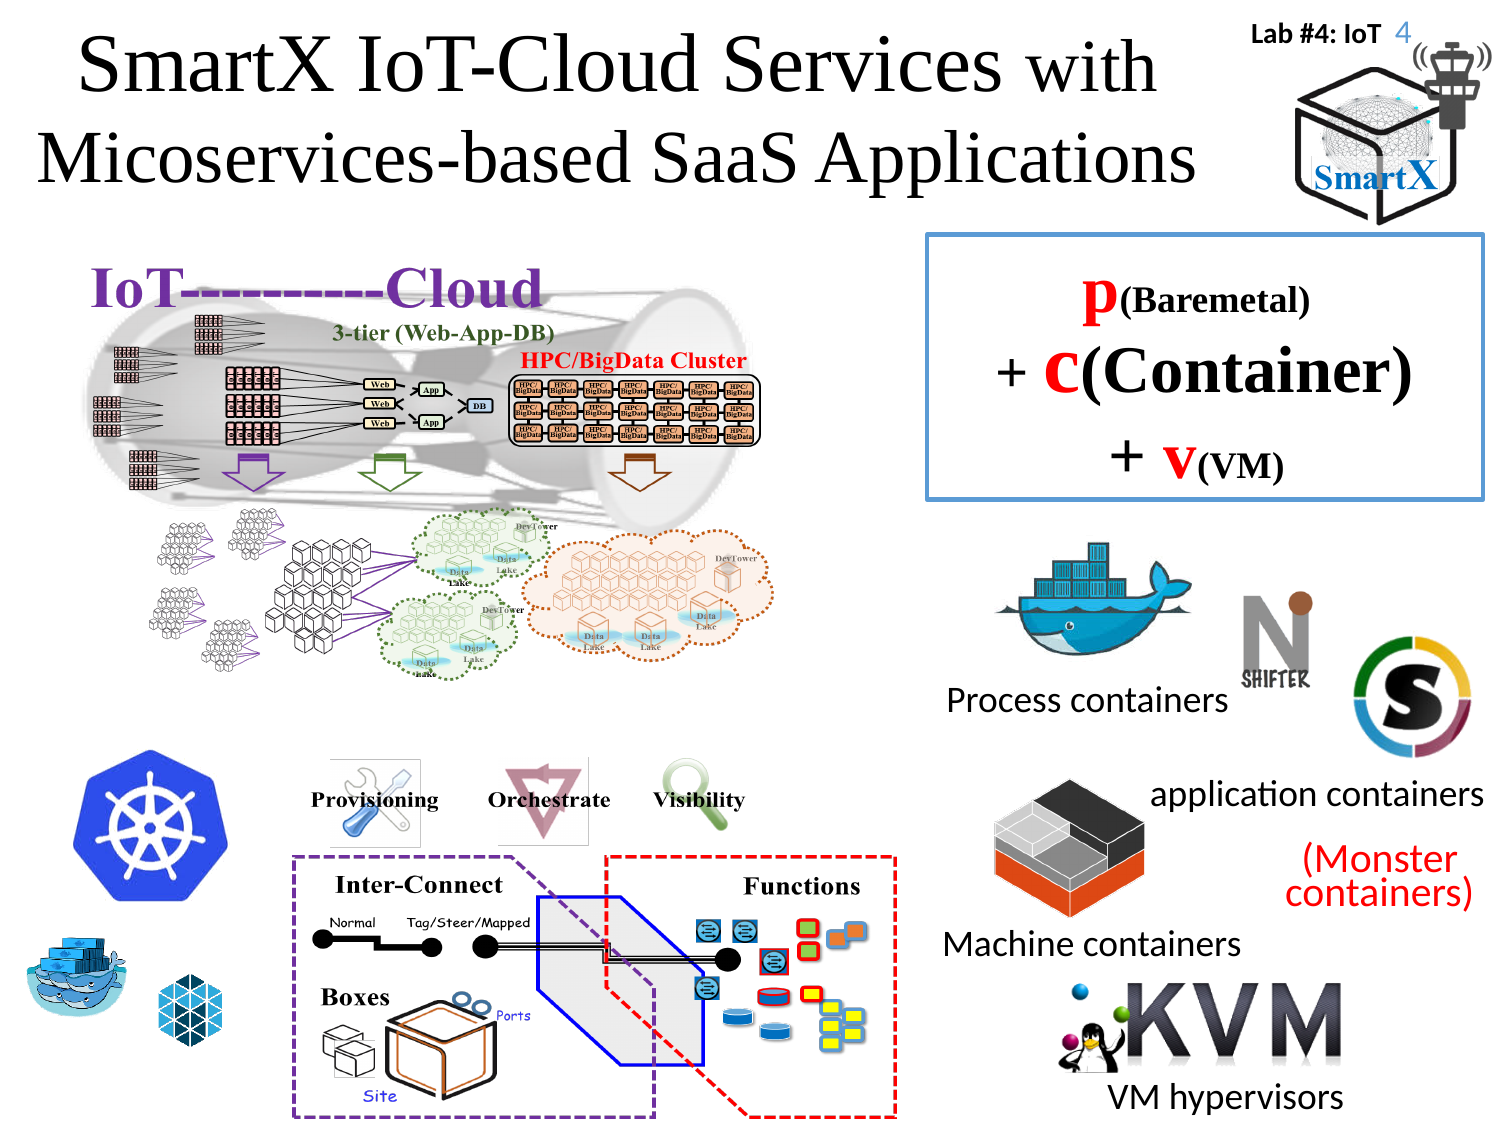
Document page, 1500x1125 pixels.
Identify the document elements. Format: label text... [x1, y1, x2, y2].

text_box VM hypervisors [1071, 1064, 1380, 1125]
picture [17, 925, 139, 1027]
text_box p(Baremetal) + c(Container) + v(VM) [927, 234, 1483, 500]
picture [993, 778, 1145, 918]
picture [292, 733, 897, 1119]
text_box (Monster containers) [1252, 840, 1500, 922]
picture [1232, 587, 1500, 761]
picture [1291, 39, 1500, 226]
picture [158, 972, 224, 1047]
text_box Process containers [911, 667, 1264, 728]
picture [52, 233, 774, 685]
picture [1045, 966, 1375, 1083]
picture [56, 741, 251, 918]
text_box Machine containers [897, 911, 1293, 972]
picture [993, 499, 1192, 698]
text_box application containers [1122, 761, 1500, 822]
text_box SmartX IoT-Cloud Services with Micoservices-based SaaS Applications [2, 0, 1233, 206]
